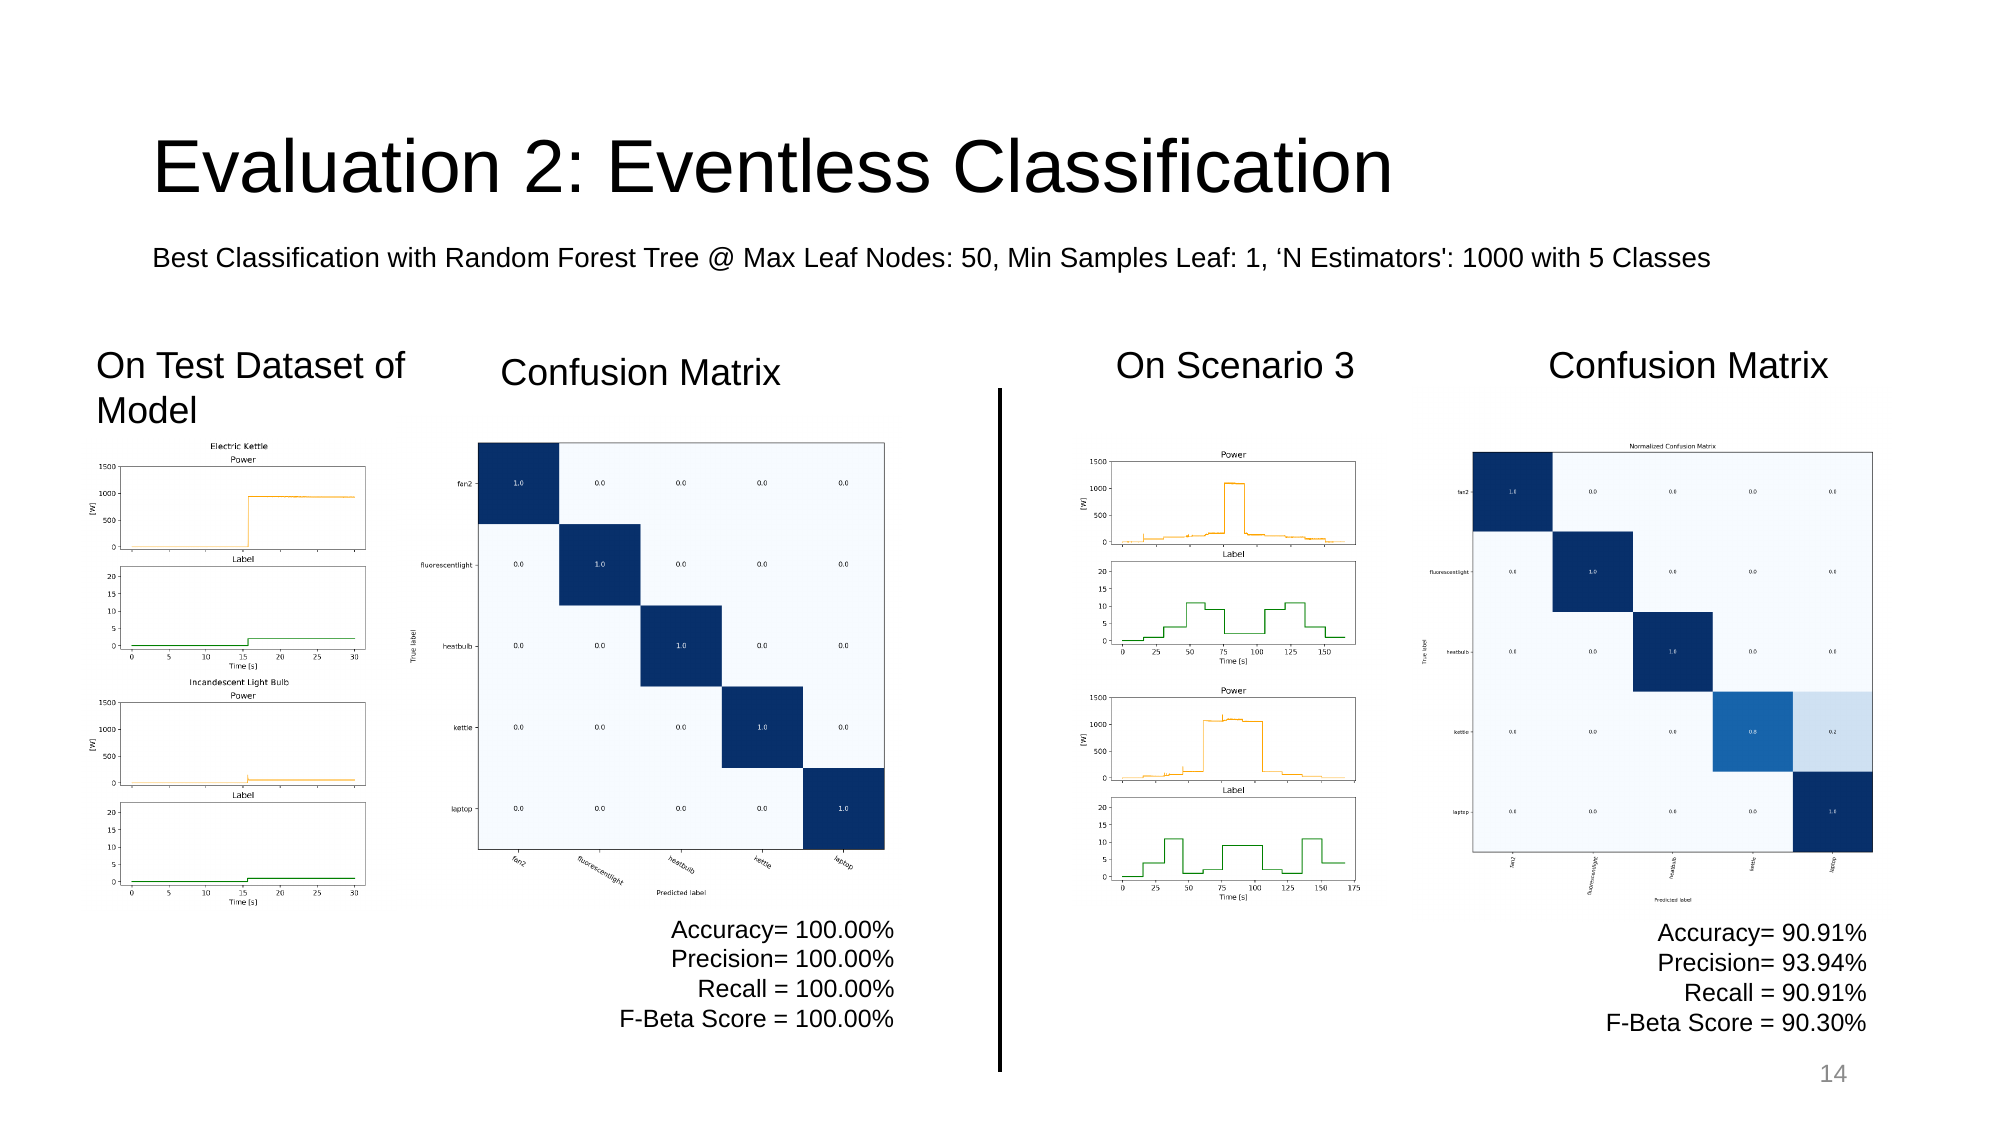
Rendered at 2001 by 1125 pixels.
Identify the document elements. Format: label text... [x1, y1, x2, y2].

slide_number 14 [1412, 1042, 1863, 1103]
text_box Confusion Matrix [526, 340, 930, 401]
list Best Classification with Random Forest Tree @ Max Leaf Nodes: 50, Min Samples Leaf: 1, ‘N Estimators': 1000 with 5 Classes [137, 235, 1863, 296]
text_box Accuracy= 100.00% Precision= 100.00% Recall = 100.00% F-Beta Score = 100.00% [117, 905, 910, 1041]
title Evaluation 2: Eventless Classification [137, 59, 1863, 235]
text_box On Scenario 3 [1101, 333, 1545, 394]
text_box On Test Dataset of Model [81, 333, 526, 437]
text_box Accuracy= 90.91% Precision= 93.94% Recall = 90.91% F-Beta Score = 90.30% [1459, 922, 1883, 1044]
text_box Confusion Matrix [1545, 333, 1978, 394]
picture [81, 415, 902, 911]
picture [1412, 386, 1892, 922]
picture [1072, 433, 1388, 906]
